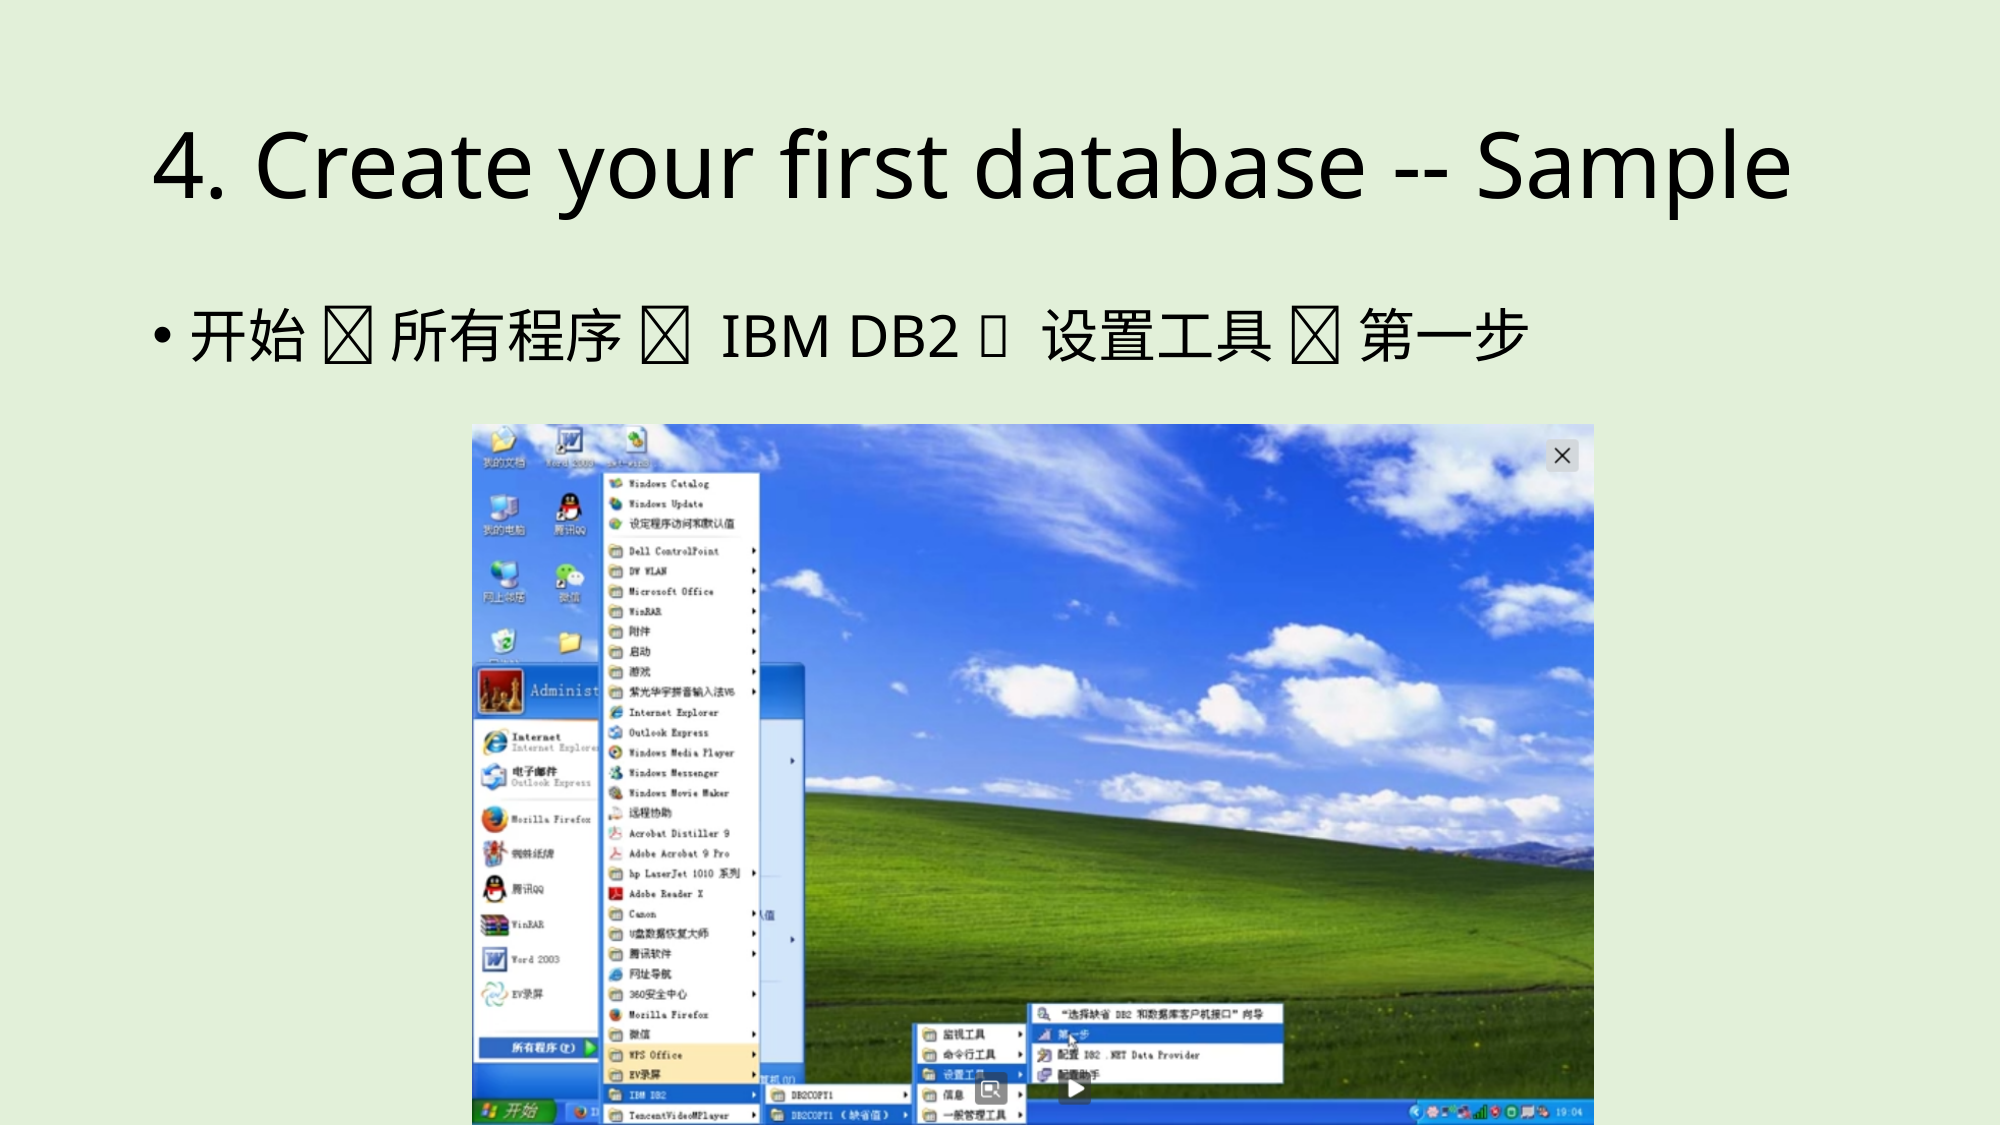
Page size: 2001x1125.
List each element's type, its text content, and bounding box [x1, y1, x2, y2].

title 4. Create your first database -- Sample [137, 59, 1863, 278]
list 开始  所有程序  IBM DB2  设置工具  第一步 [137, 299, 1840, 418]
picture [472, 424, 1594, 1125]
